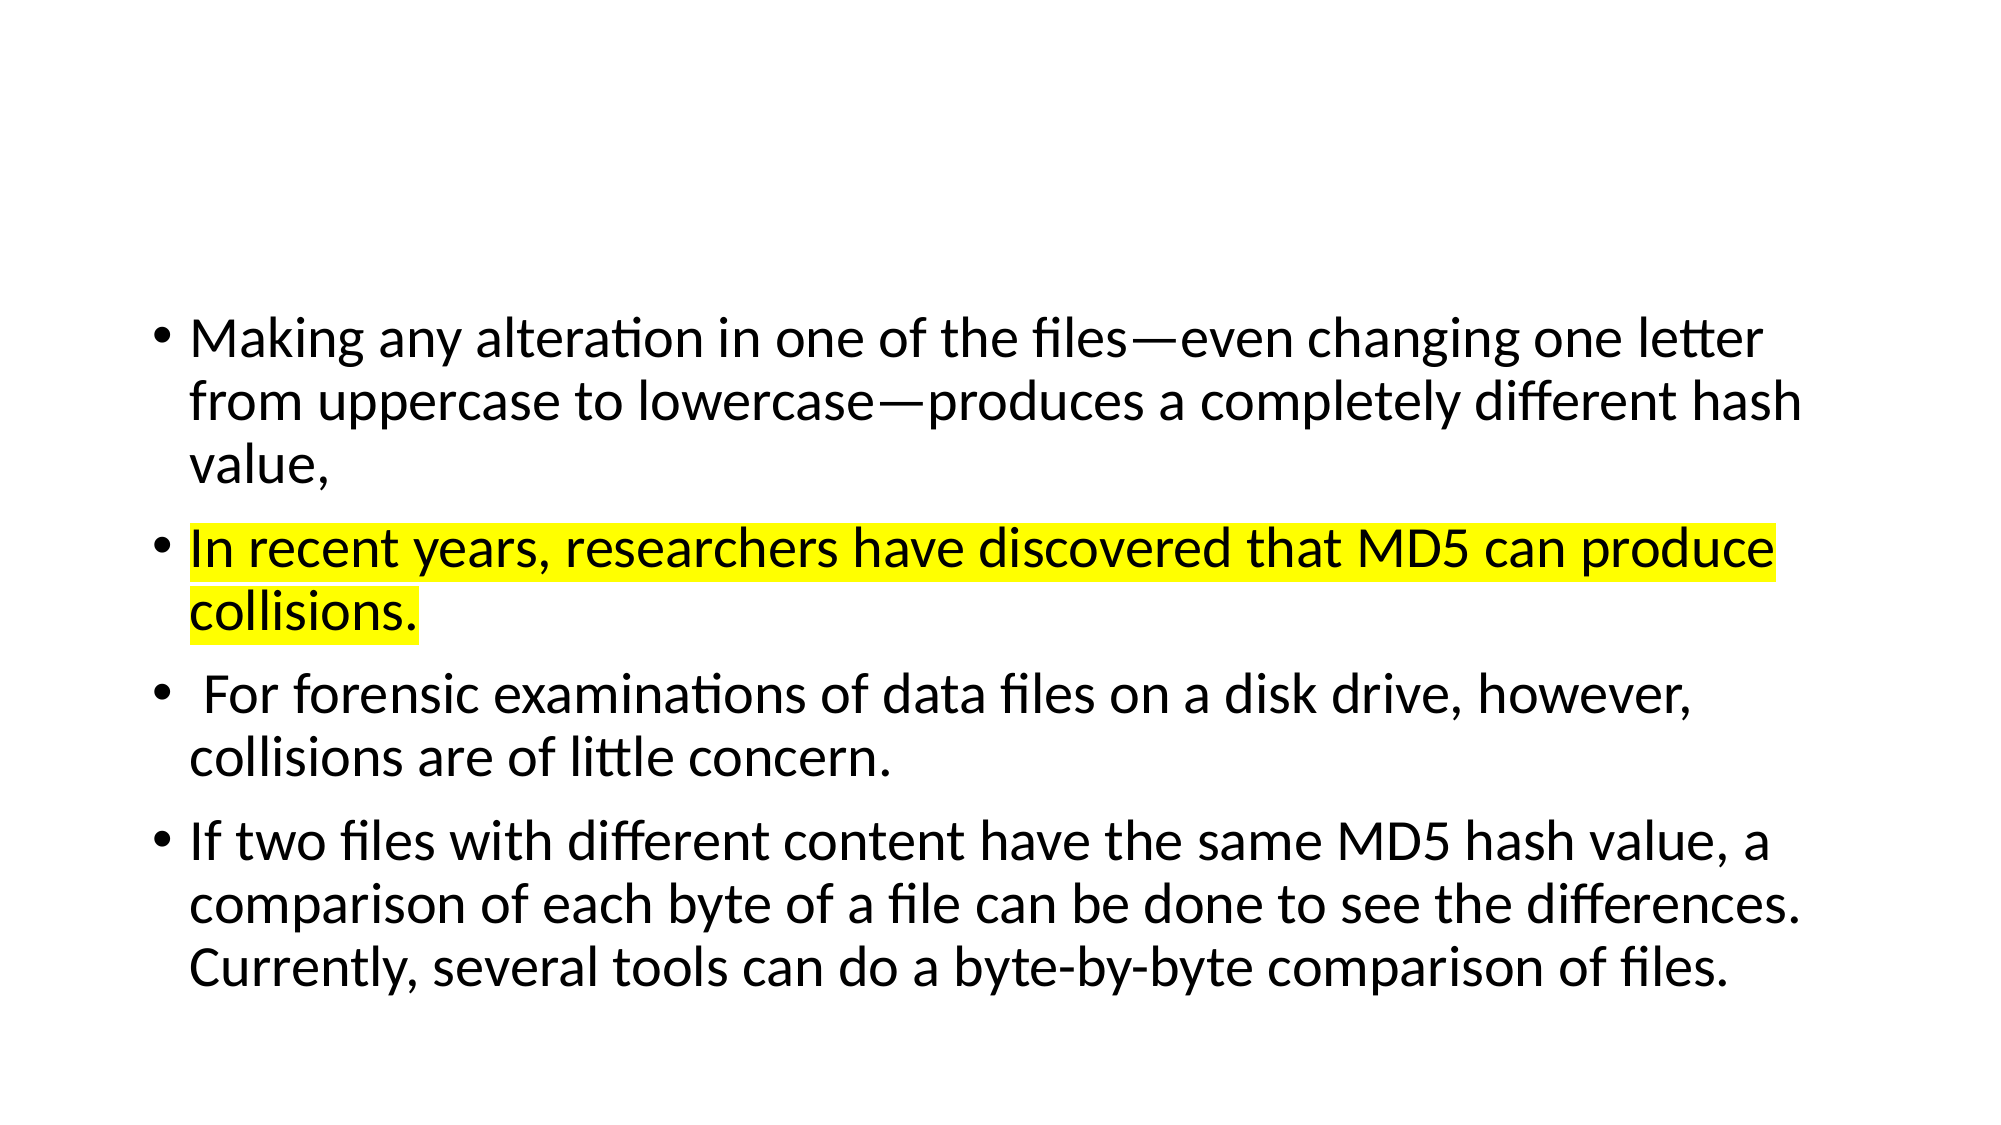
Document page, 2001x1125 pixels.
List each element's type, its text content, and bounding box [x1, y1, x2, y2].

list Making any alteration in one of the files—even changing one letter from uppercase to lowercase—produces a completely different hash value, In recent years, researchers have discovered that MD5 can produce collisions. For forensic examinations of data files on a disk drive, however, collisions are of little concern. If two files with different content have the same MD5 hash value, a comparison of each byte of a file can be done to see the differences. Currently, several tools can do a byte-by-byte comparison of files. [137, 299, 1863, 1014]
